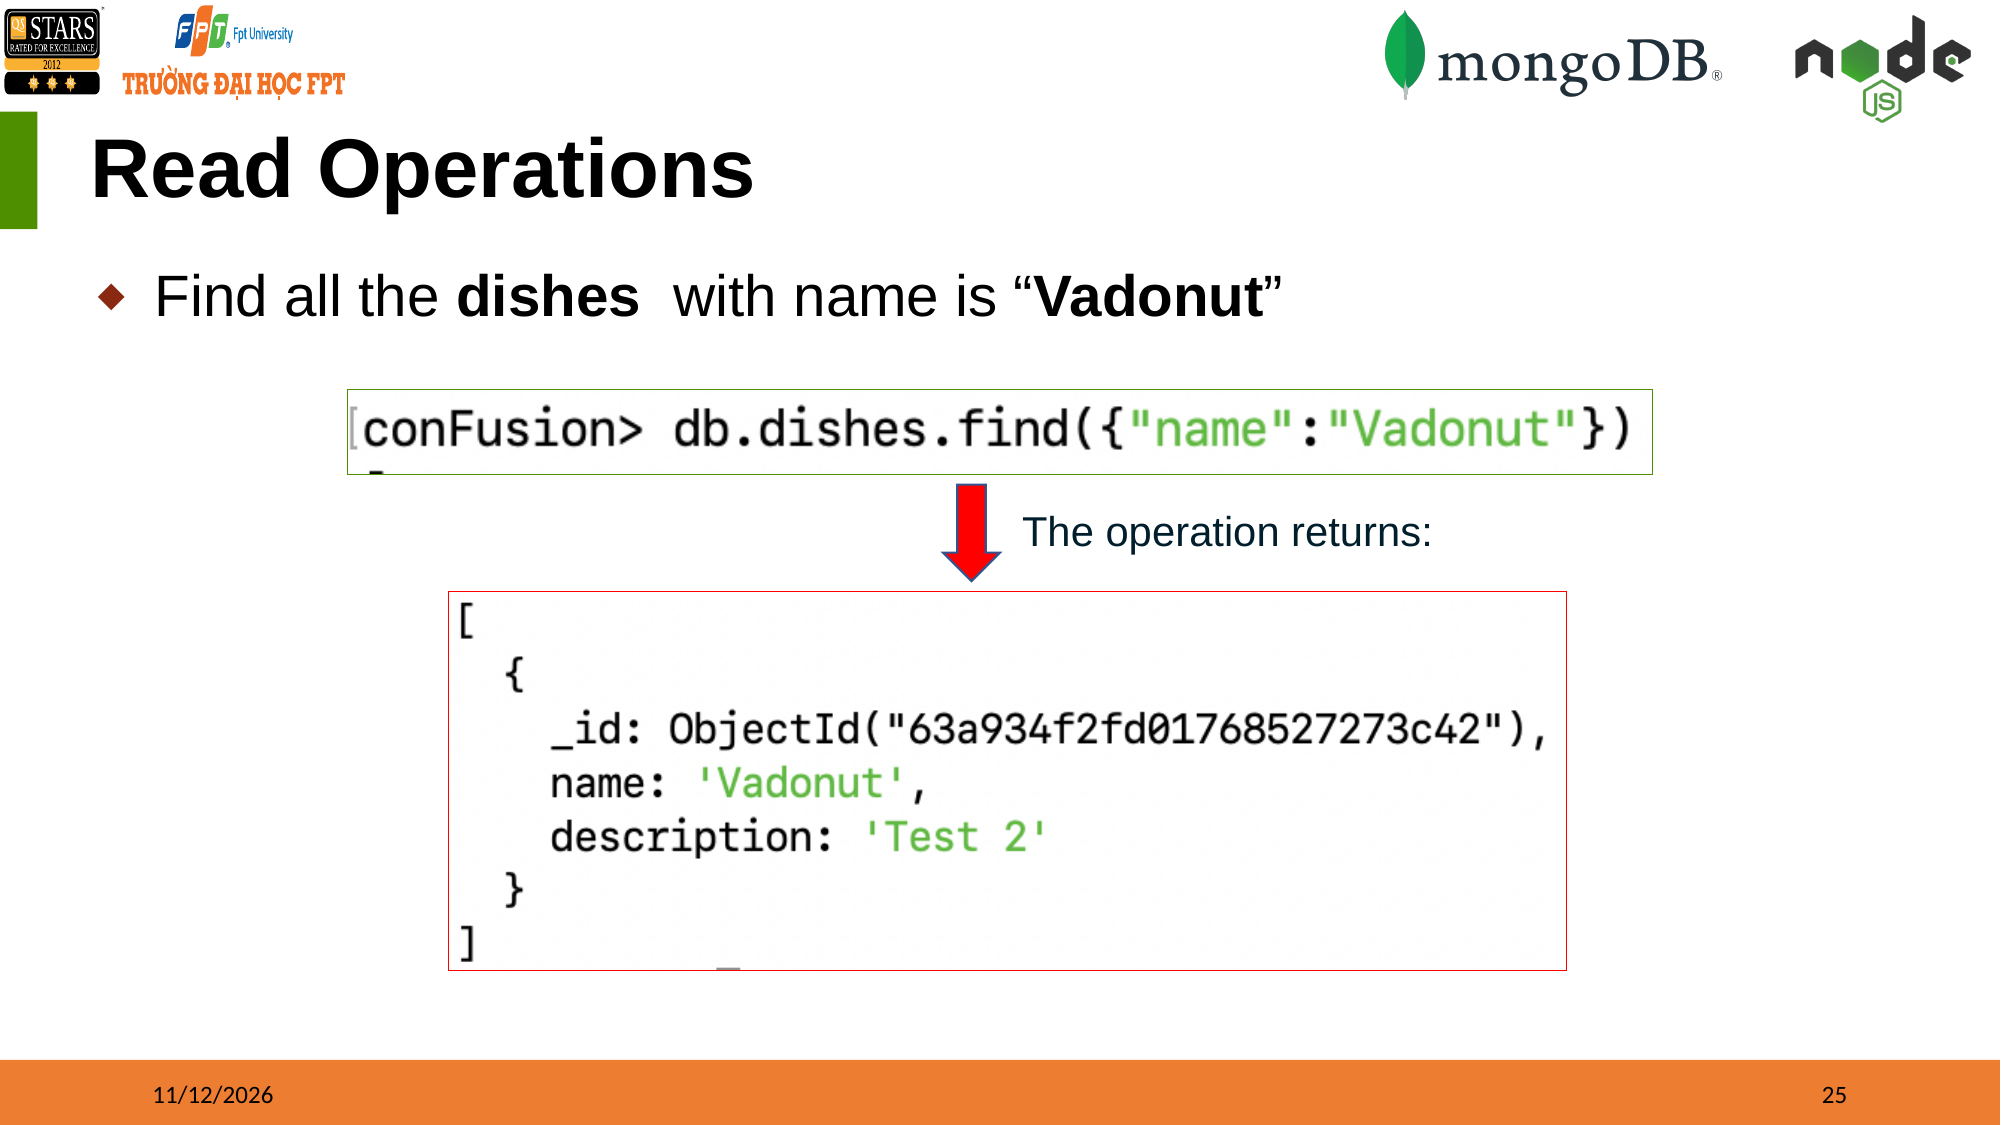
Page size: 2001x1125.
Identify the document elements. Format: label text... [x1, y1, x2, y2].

text_box The operation returns: [1007, 496, 1508, 562]
picture [347, 389, 1653, 475]
list Find all the dishes with name is “Vadonut” [82, 229, 1917, 989]
picture [1766, 0, 2000, 157]
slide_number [137, 1063, 588, 1124]
text_box [940, 483, 1003, 583]
slide_number 25 [1412, 1063, 1863, 1124]
picture [1383, 8, 1724, 101]
title Read Operations [37, 111, 1978, 230]
picture [447, 591, 1567, 971]
